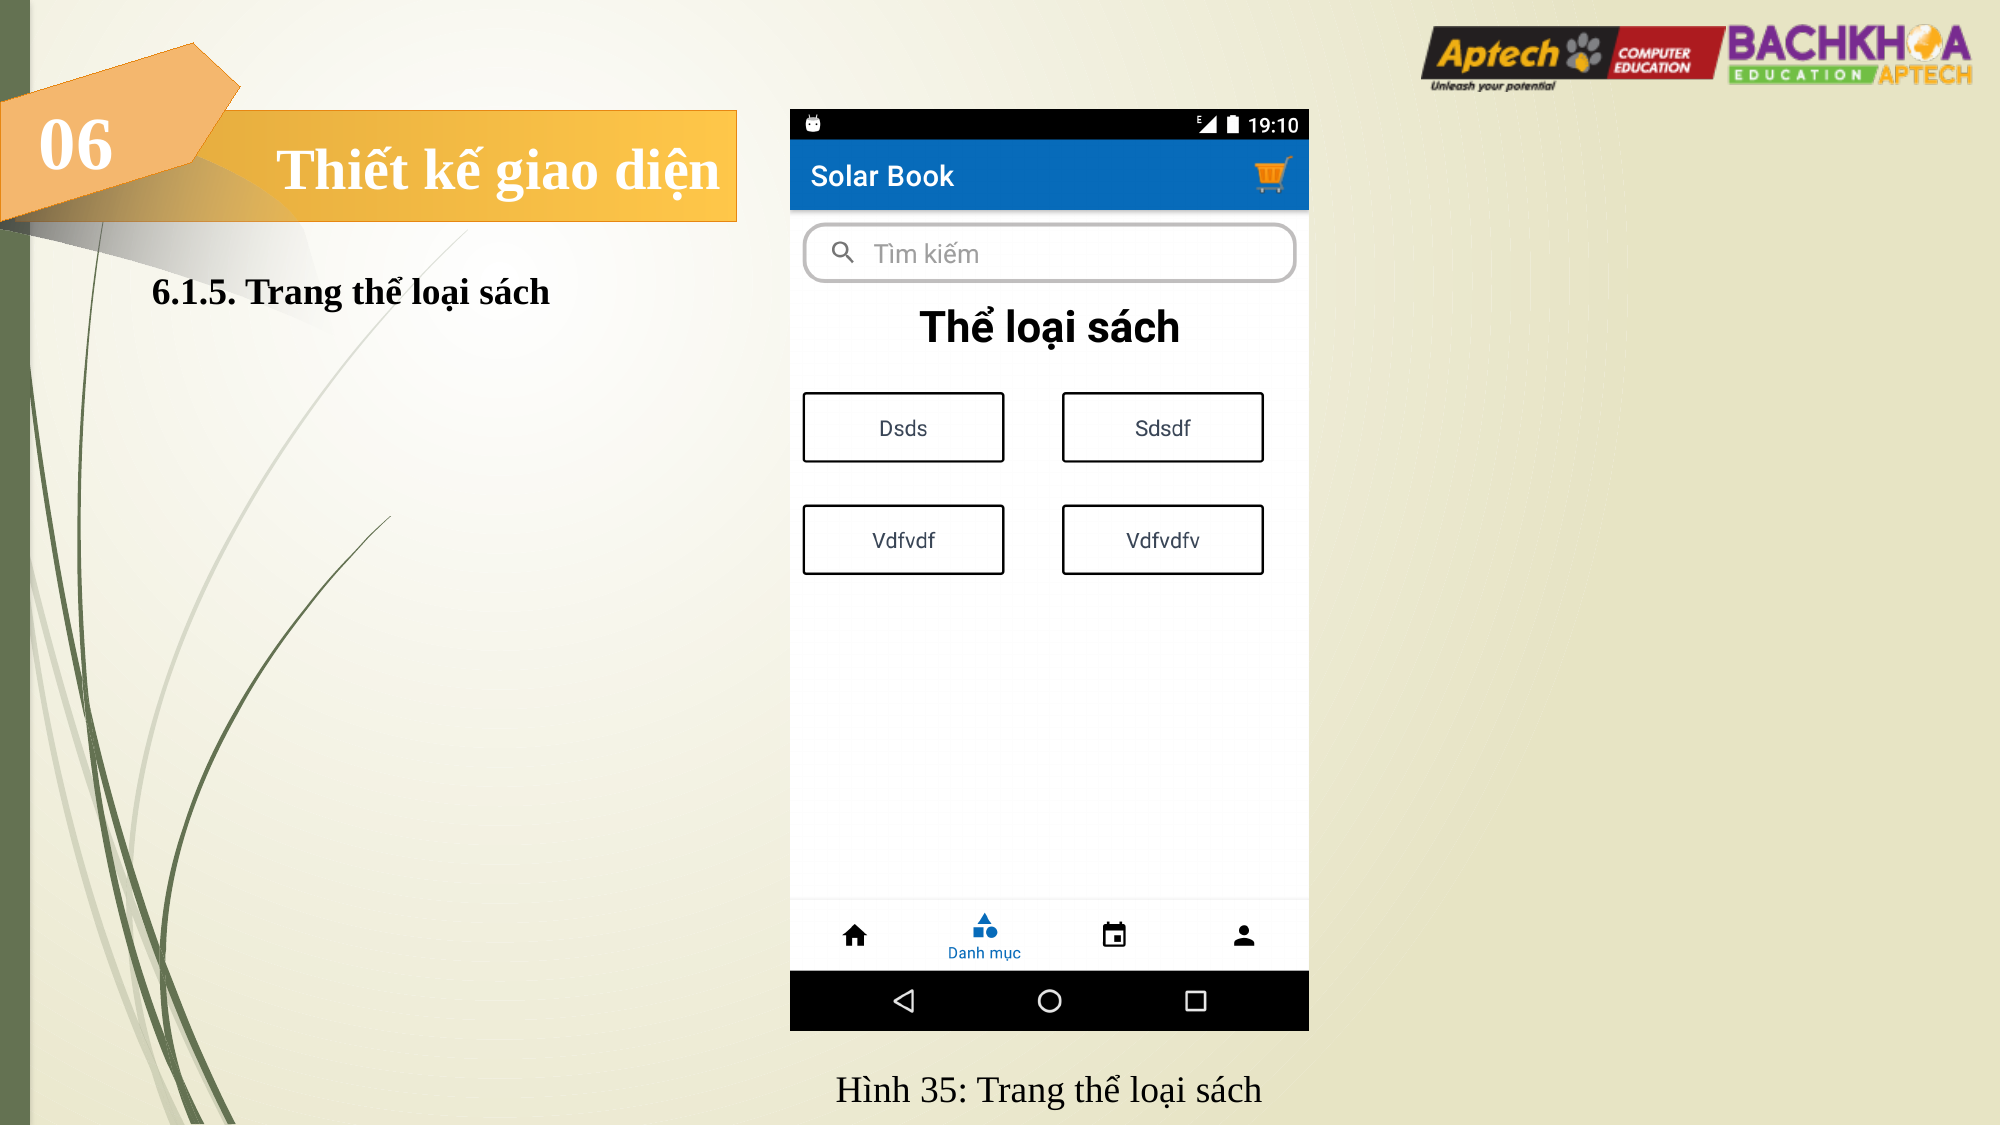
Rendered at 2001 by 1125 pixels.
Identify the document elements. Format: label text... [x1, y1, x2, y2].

picture [790, 109, 1309, 1031]
picture [1421, 23, 1978, 92]
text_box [0, 42, 737, 314]
text_box Hình 35: Trang thể loại sách [820, 1071, 1278, 1118]
